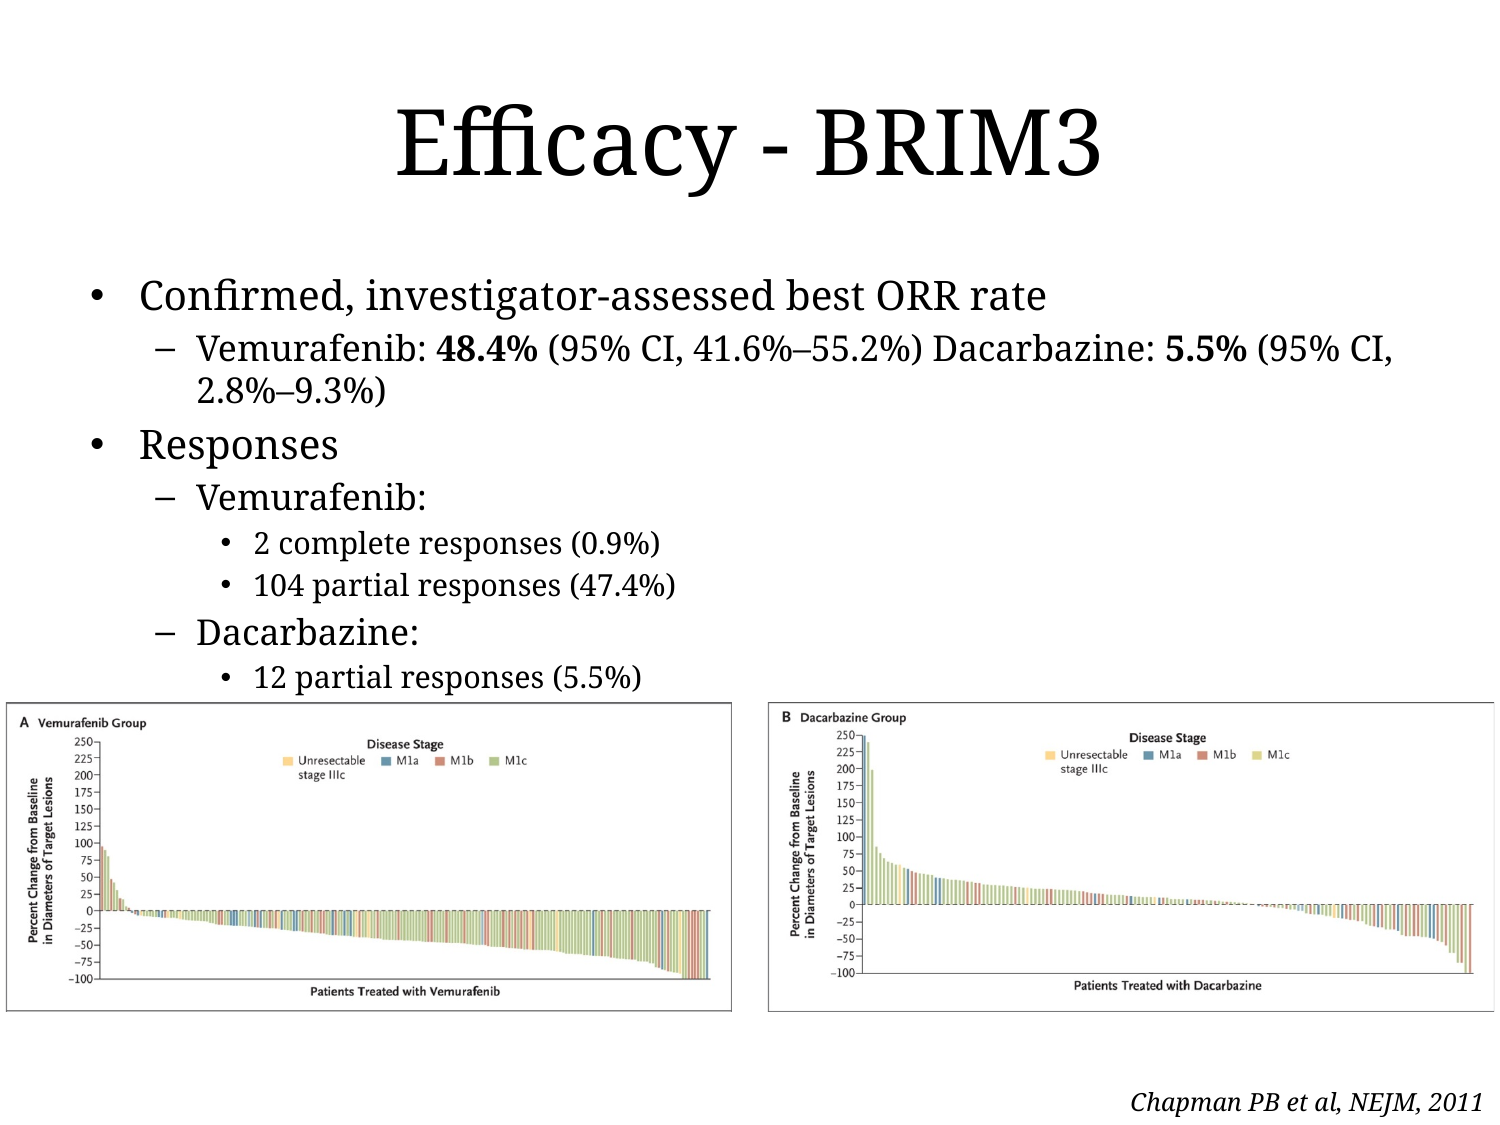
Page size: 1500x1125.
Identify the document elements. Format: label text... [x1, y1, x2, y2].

text_box Chapman PB et al, NEJM, 2011 [17, 1079, 1500, 1125]
list Confirmed, investigator-assessed best ORR rate Vemurafenib: 48.4% (95% CI, 41.6%–55.2%) Dacarbazine: 5.5% (95% CI, 2.8%–9.3%) Responses Vemurafenib: 2 complete responses (0.9%) 104 partial responses (47.4%) Dacarbazine: 12 partial responses (5.5%) [75, 262, 1425, 705]
title Efficacy - BRIM3 [75, 45, 1425, 233]
picture [5, 702, 733, 1012]
picture [767, 702, 1495, 1012]
